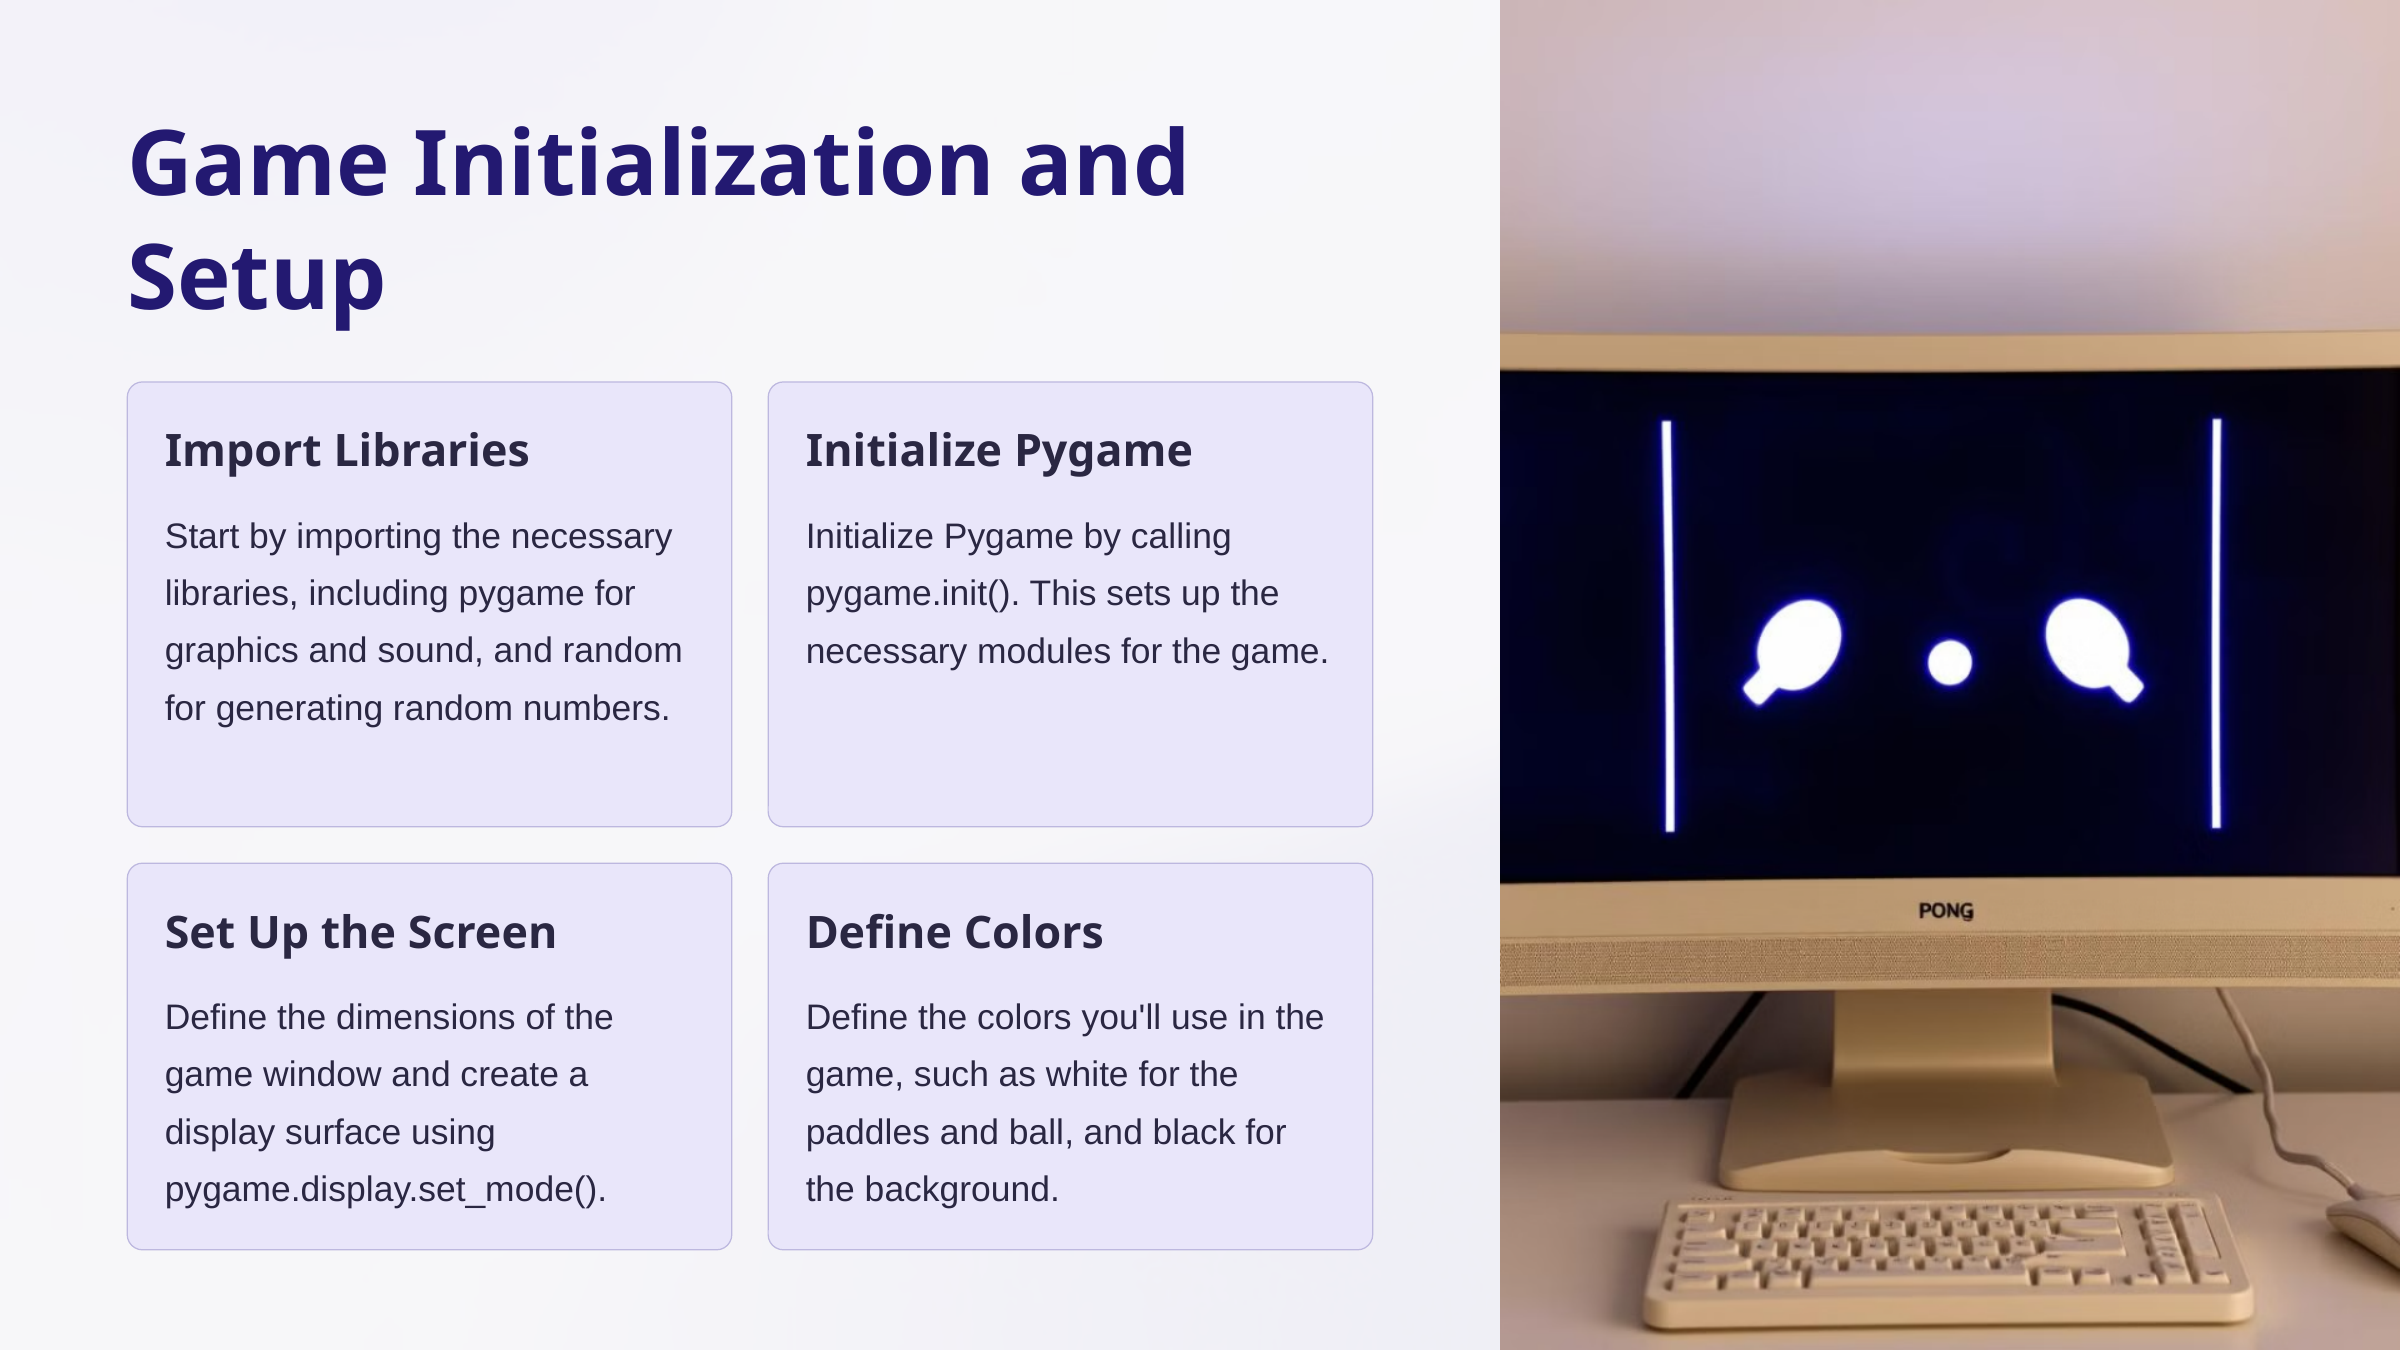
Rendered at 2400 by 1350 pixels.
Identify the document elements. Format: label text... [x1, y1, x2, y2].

text_box Initialize Pygame [805, 419, 1261, 477]
text_box Game Initialization and Setup [127, 100, 1373, 328]
picture [1499, 0, 2400, 1350]
text_box Start by importing the necessary libraries, including pygame for graphics and sound, and random for generating random numbers. [164, 498, 695, 790]
text_box Set Up the Screen [164, 900, 620, 958]
text_box [768, 381, 1373, 827]
text_box [127, 863, 732, 1250]
text_box Define the colors you'll use in the game, such as white for the paddles and ball, and black for the background. [805, 979, 1336, 1213]
text_box Define Colors [805, 900, 1261, 958]
text_box [127, 381, 732, 827]
text_box [768, 863, 1373, 1250]
text_box Initialize Pygame by calling pygame.init(). This sets up the necessary modules for the game. [805, 498, 1336, 731]
text_box Import Libraries [164, 419, 620, 477]
text_box Define the dimensions of the game window and create a display surface using pygame.display.set_mode(). [164, 979, 695, 1213]
